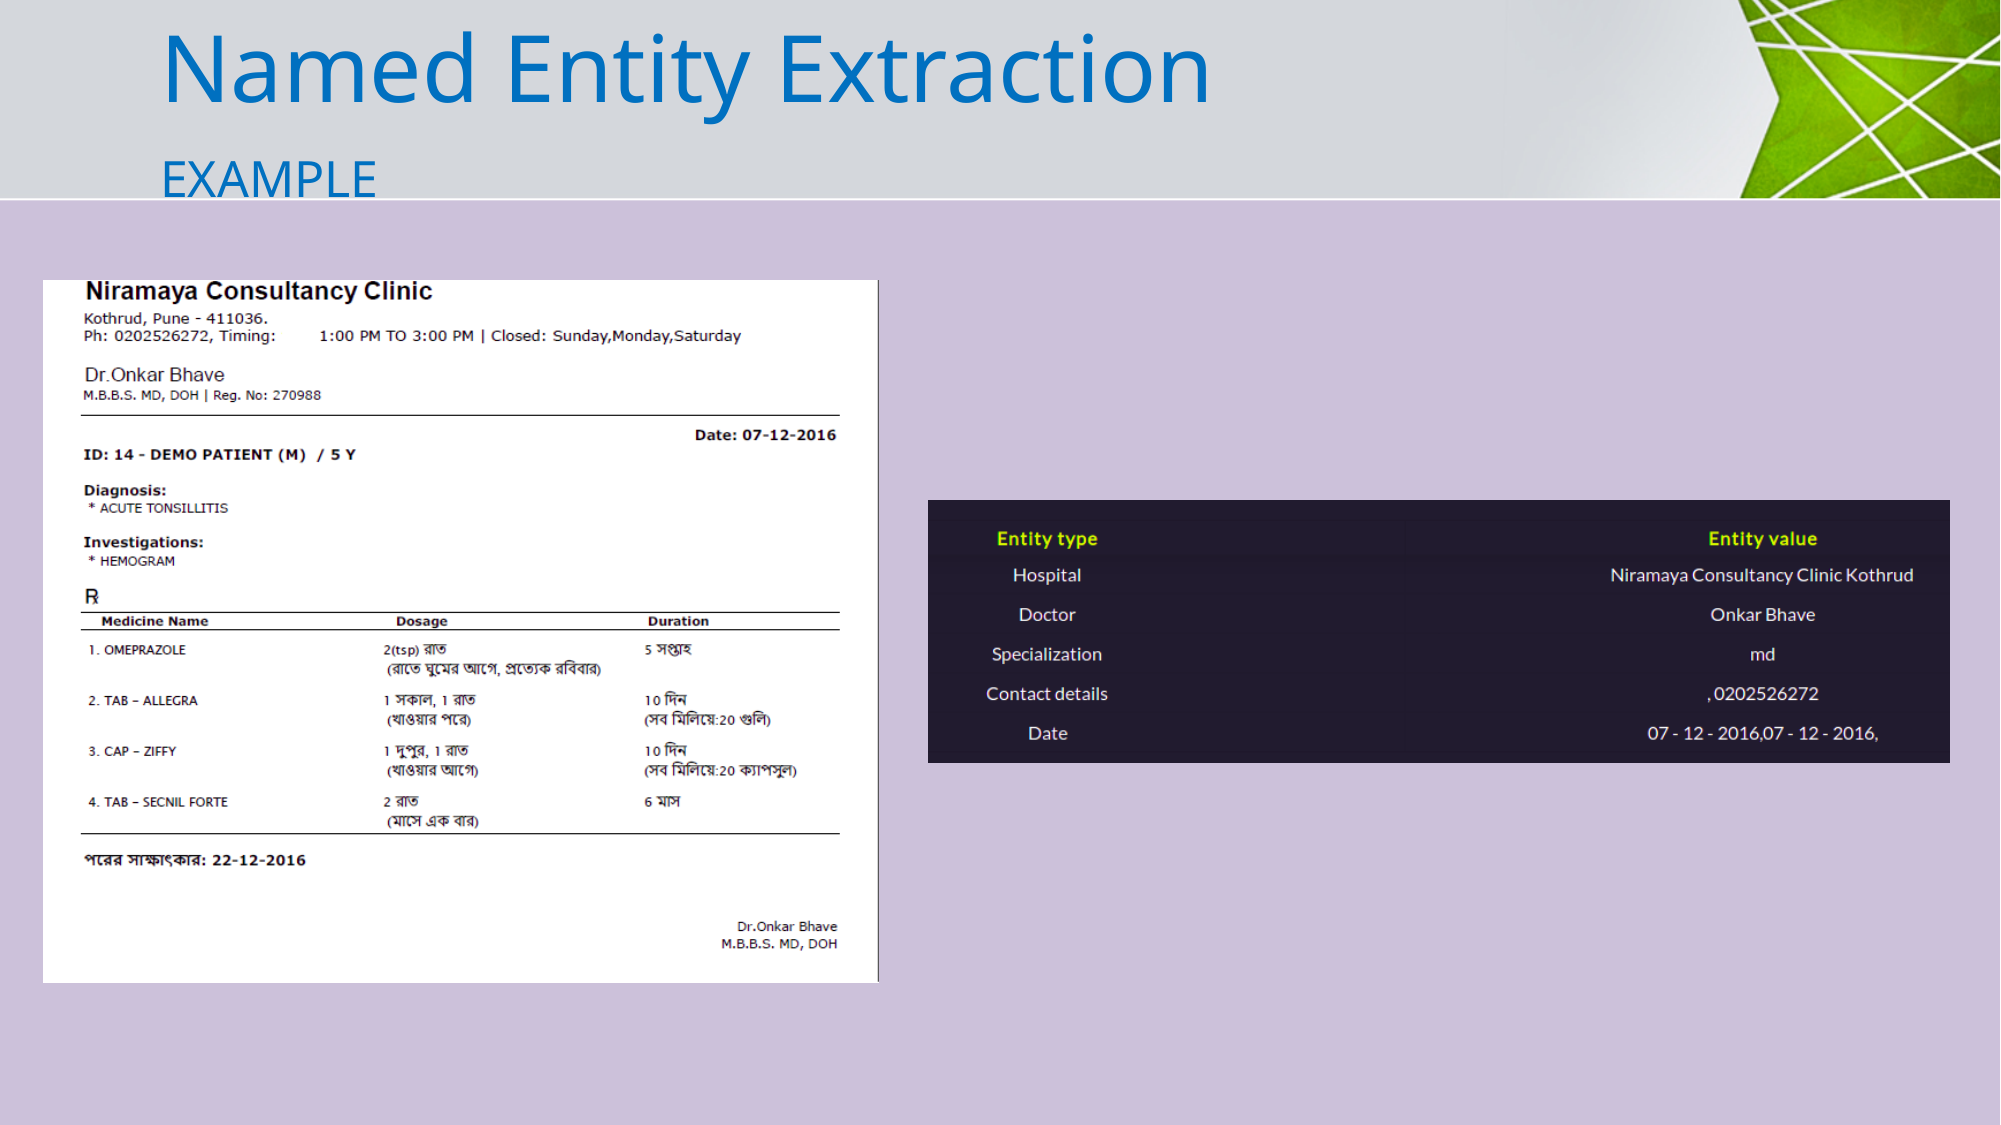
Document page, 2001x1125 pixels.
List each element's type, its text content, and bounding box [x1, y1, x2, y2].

text_box Named Entity Extraction [145, 13, 2000, 100]
picture [928, 499, 1951, 764]
picture [42, 280, 880, 983]
picture [0, 0, 2001, 1125]
text_box [0, 198, 2000, 1125]
text_box EXAMPLE [145, 100, 2000, 217]
